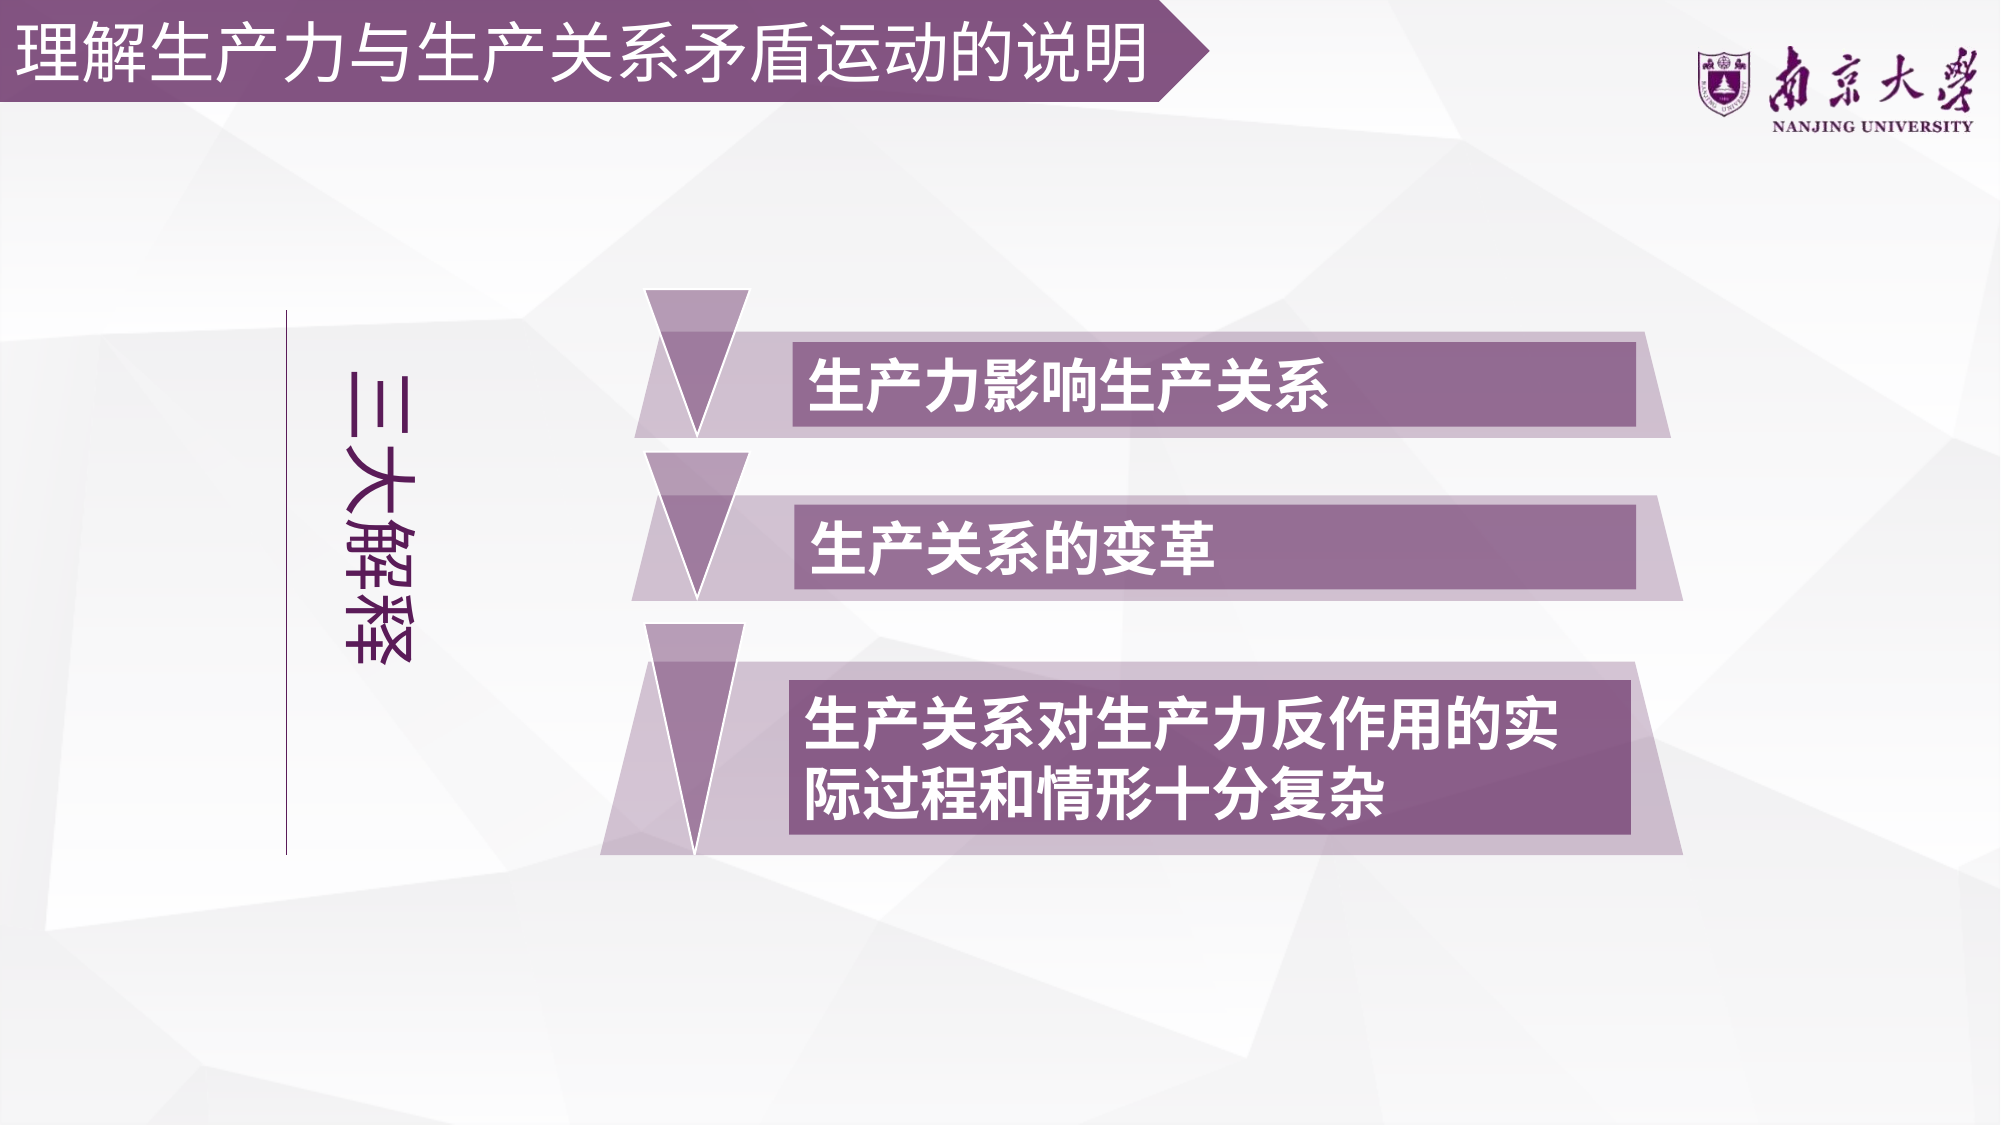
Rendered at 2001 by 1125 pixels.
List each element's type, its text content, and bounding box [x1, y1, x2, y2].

text_box 生产力影响生产关系 [792, 342, 1637, 427]
text_box [642, 288, 752, 439]
text_box [698, 494, 1685, 602]
text_box [598, 660, 1685, 857]
text_box 生产关系对生产力反作用的实际过程和情形十分复杂 [789, 680, 1631, 835]
text_box [642, 450, 752, 602]
text_box [642, 621, 747, 855]
text_box [630, 494, 697, 602]
text_box [633, 334, 696, 439]
picture [0, 0, 2001, 1125]
text_box 理解生产力与生产关系矛盾运动的说明 [0, 0, 1212, 103]
text_box 生产关系的变革 [794, 504, 1637, 590]
text_box 三大解释 [313, 352, 435, 828]
text_box [698, 330, 1673, 439]
